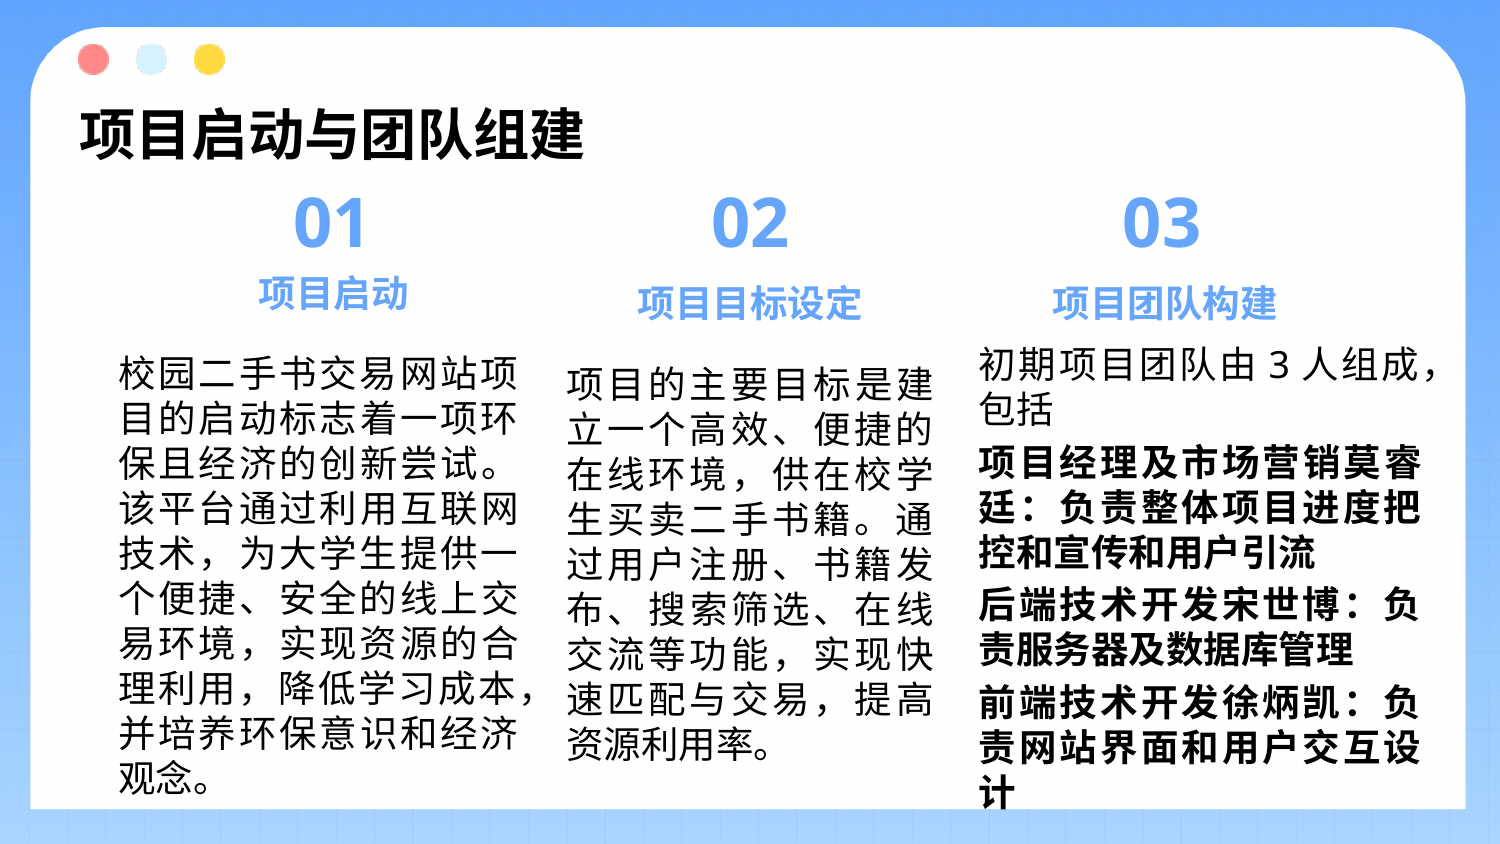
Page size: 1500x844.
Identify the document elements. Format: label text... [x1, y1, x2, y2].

text_box 初期项目团队由3人组成，包括 项目经理及市场营销莫睿廷：负责整体项目进度把控和宣传和用户引流 后端技术开发宋世博：负责服务器及数据库管理 前端技术开发徐炳凯：负责网站界面和用户交互设计 [963, 325, 1438, 830]
text_box 项目目标设定 [550, 264, 950, 341]
text_box 校园二手书交易网站项目的启动标志着一项环保且经济的创新尝试。该平台通过利用互联网技术，为大学生提供一个便捷、安全的线上交易环境，实现资源的合理利用，降低学习成本，并培养环保意识和经济观念。 [102, 334, 535, 639]
text_box 项目启动与团队组建 [63, 74, 1438, 182]
picture [0, 0, 1500, 844]
text_box 02 [681, 163, 821, 264]
text_box 项目启动 [134, 254, 534, 331]
text_box 03 [1095, 163, 1230, 264]
text_box 项目团队构建 [965, 264, 1365, 325]
text_box 01 [268, 163, 397, 254]
text_box 项目的主要目标是建立一个高效、便捷的在线环境，供在校学生买卖二手书籍。通过用户注册、书籍发布、搜索筛选、在线交流等功能，实现快速匹配与交易，提高资源利用率。 [550, 345, 950, 783]
